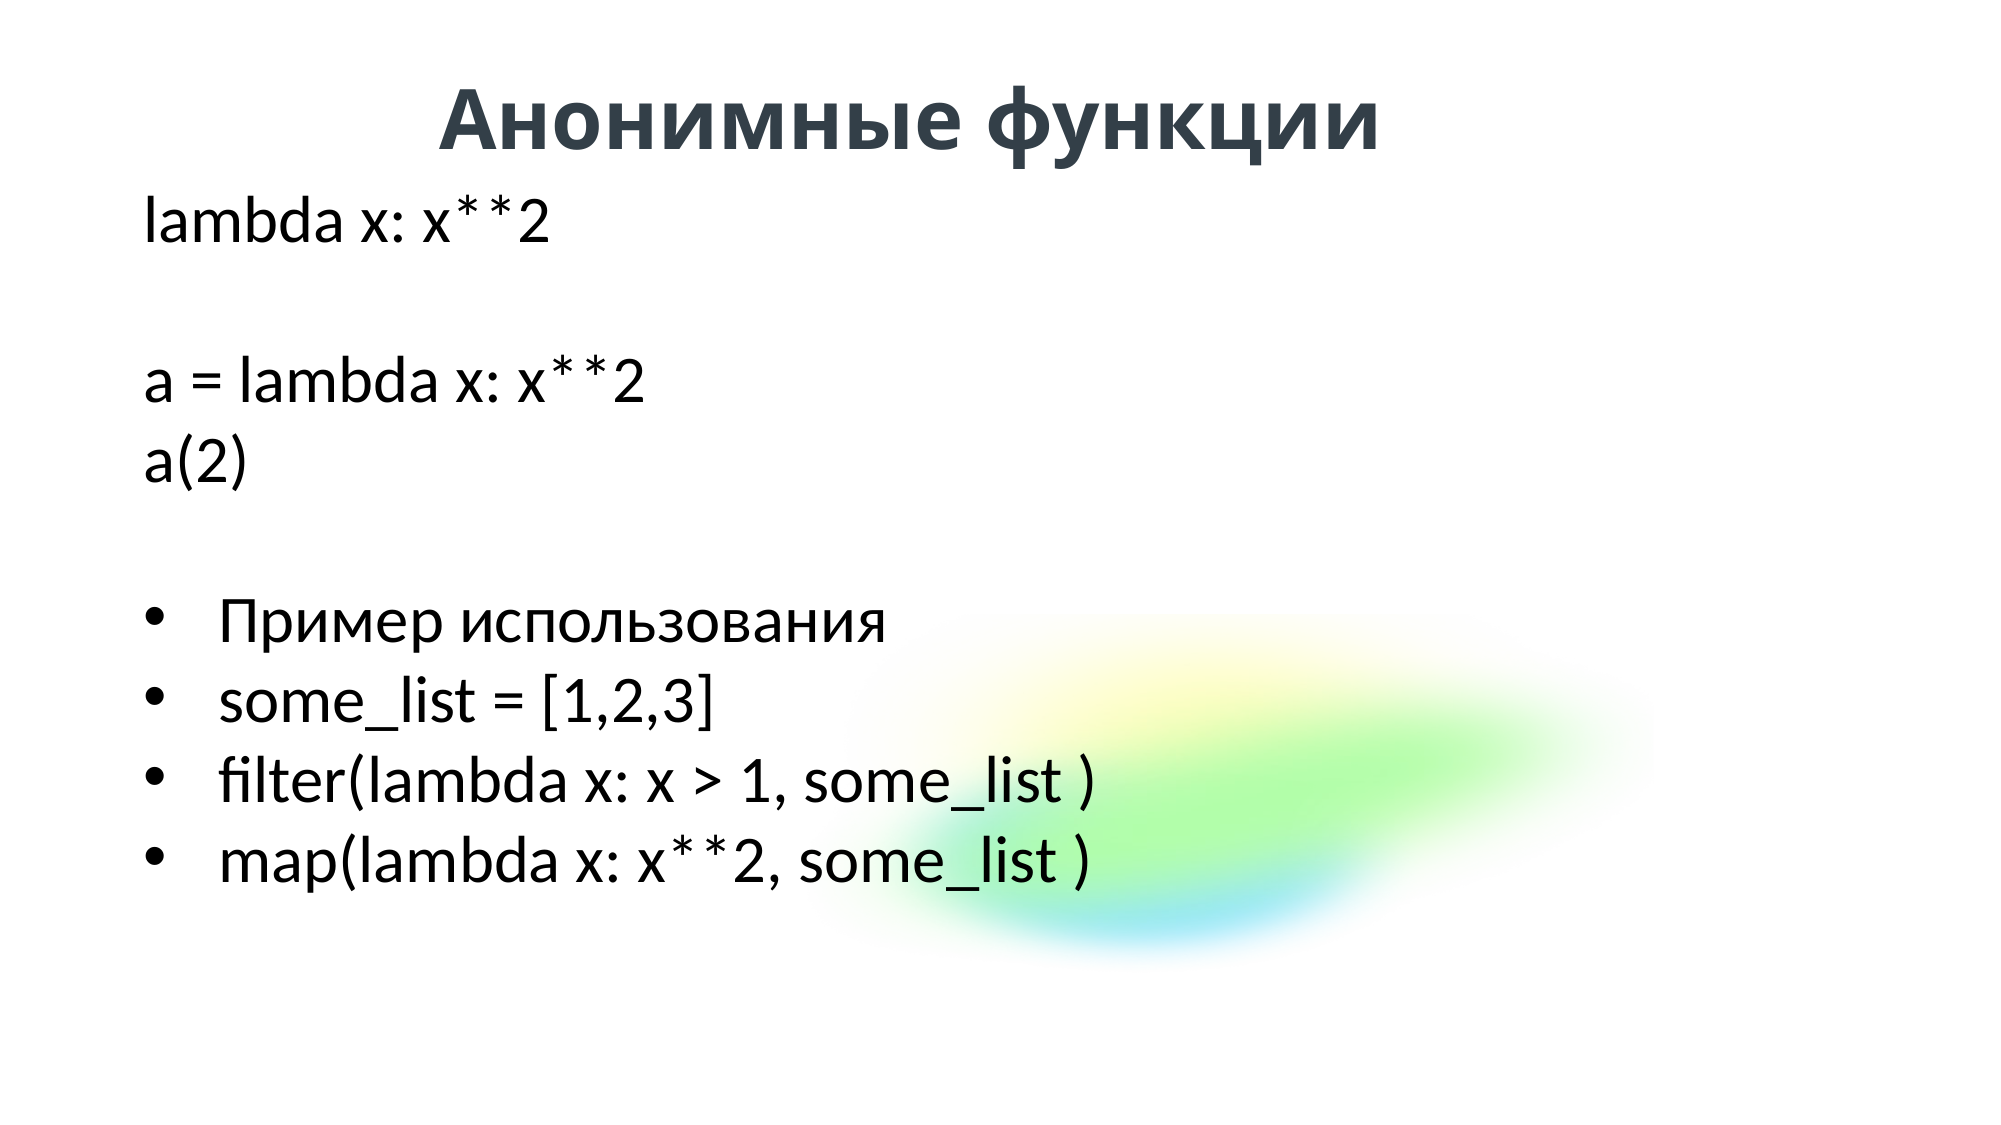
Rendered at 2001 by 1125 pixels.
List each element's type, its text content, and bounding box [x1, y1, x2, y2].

text_box lambda x: x**2 a = lambda x: x**2 a(2) Пример использования some_list = [1,2,3] filter(lambda x: x > 1, some_list ) map(lambda x: x**2, some_list ) [128, 168, 1823, 1125]
text_box Анонимные функции [255, 66, 1567, 149]
